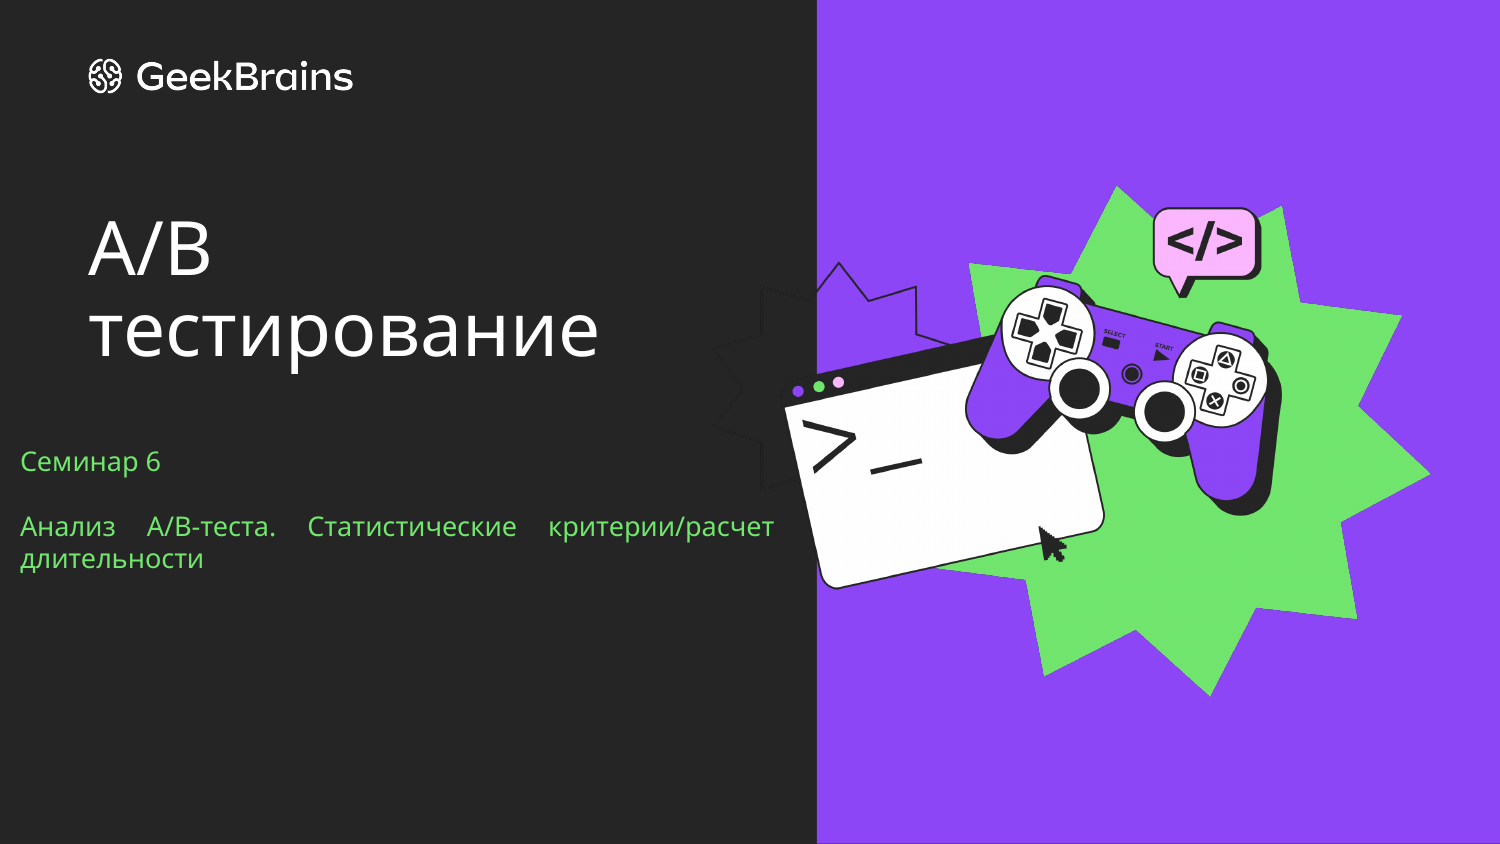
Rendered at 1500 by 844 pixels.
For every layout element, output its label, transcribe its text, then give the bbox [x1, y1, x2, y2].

picture [88, 58, 353, 94]
title A/B тестирование [88, 199, 707, 373]
subtitle Семинар 6 Анализ A/B-теста. Статистические критерии/расчет длительности [19, 428, 789, 844]
picture [712, 138, 1443, 744]
